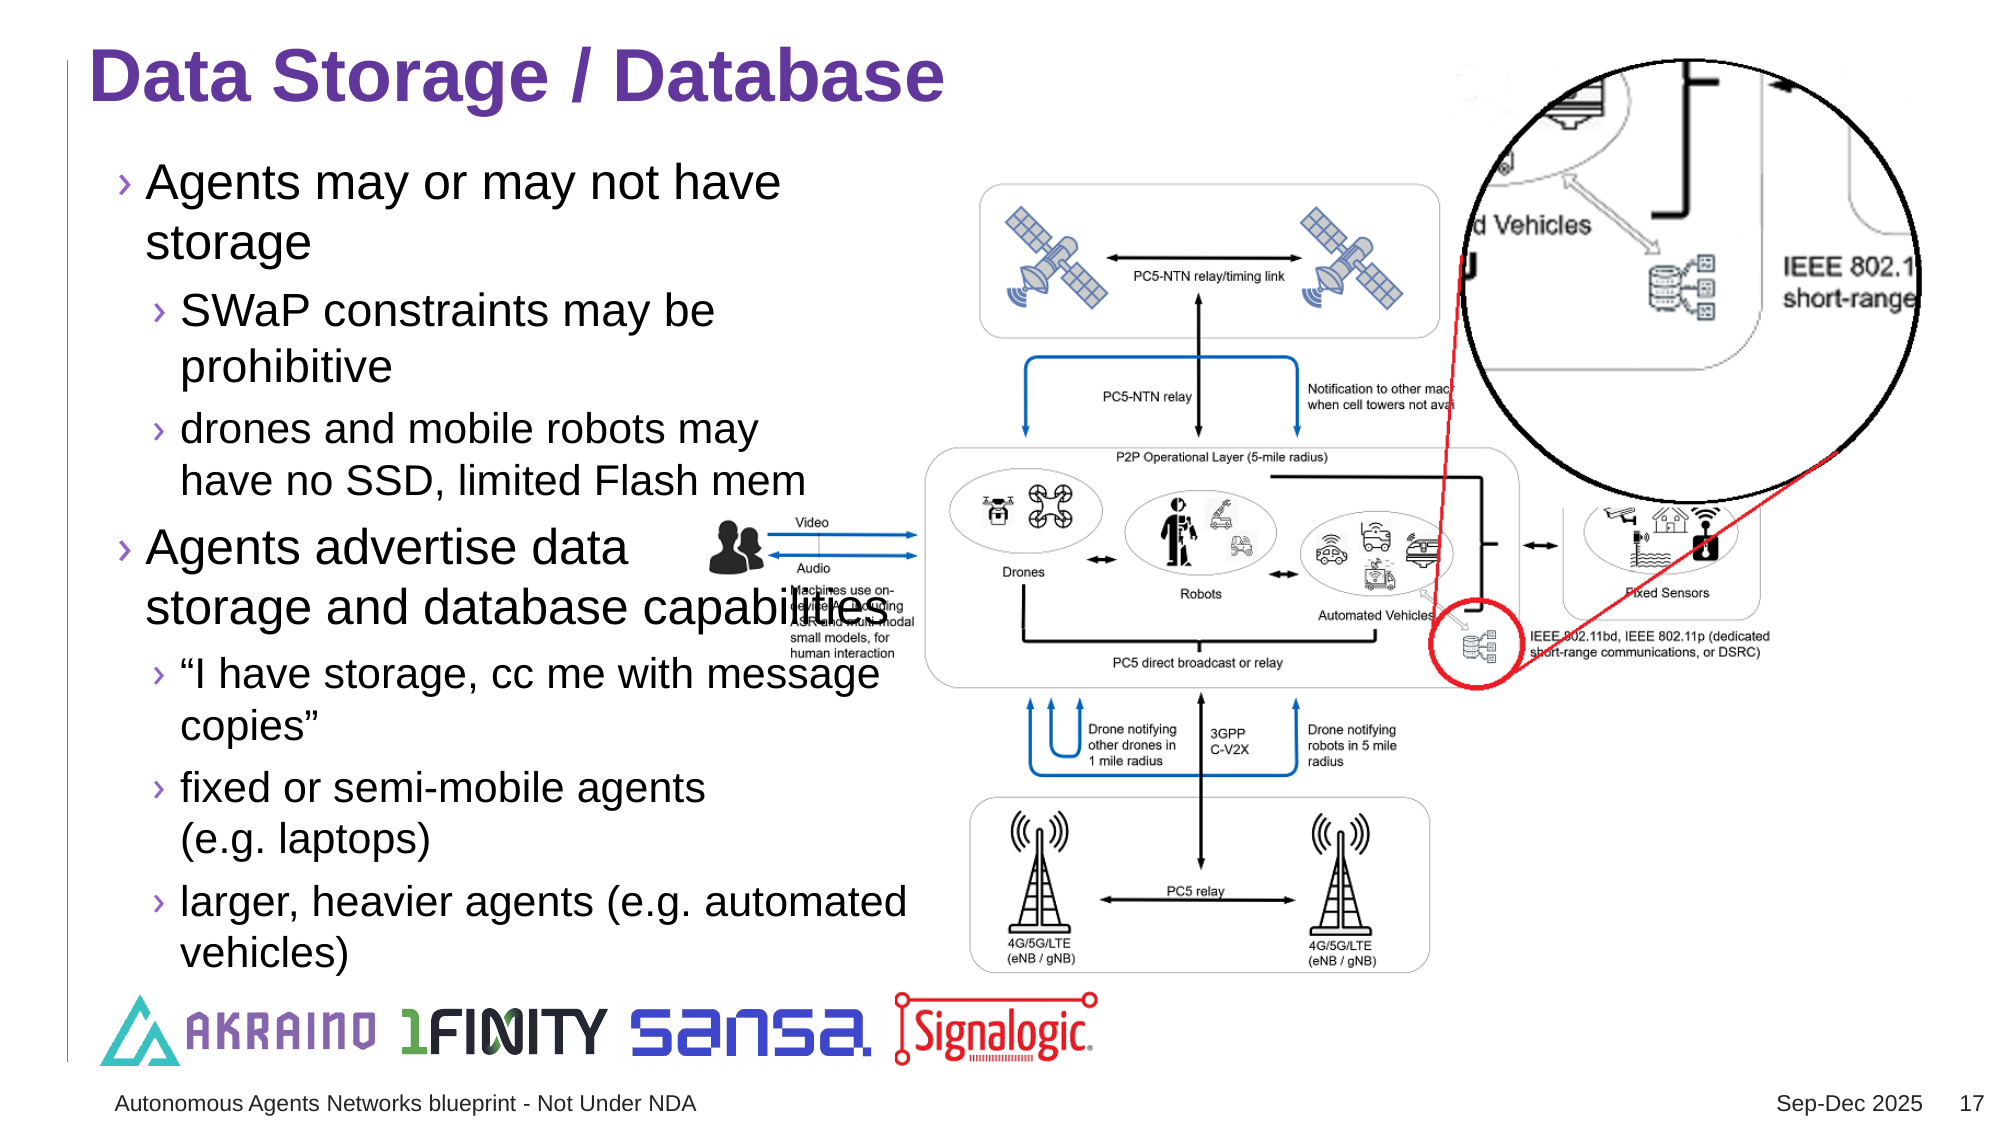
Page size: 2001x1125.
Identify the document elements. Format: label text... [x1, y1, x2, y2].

footer Autonomous Agents Networks blueprint - Not Under NDA [99, 1080, 740, 1125]
picture [99, 994, 375, 1066]
picture [895, 989, 1098, 1069]
picture [619, 1000, 882, 1066]
picture [402, 1007, 608, 1055]
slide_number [1727, 1080, 1939, 1125]
title Data Storage / Database [73, 0, 1985, 154]
picture [709, 52, 1935, 983]
slide_number 17 [1939, 1080, 2000, 1125]
list Agents may or may not have storage SWaP constraints may be prohibitive drones and mobile robots may have no SSD, limited Flash mem Agents advertise data storage and database capabilities “I have storage, cc me with message copies” fixed or semi-mobile agents (e.g. laptops) larger, heavier agents (e.g. automated vehicles) [102, 141, 941, 990]
